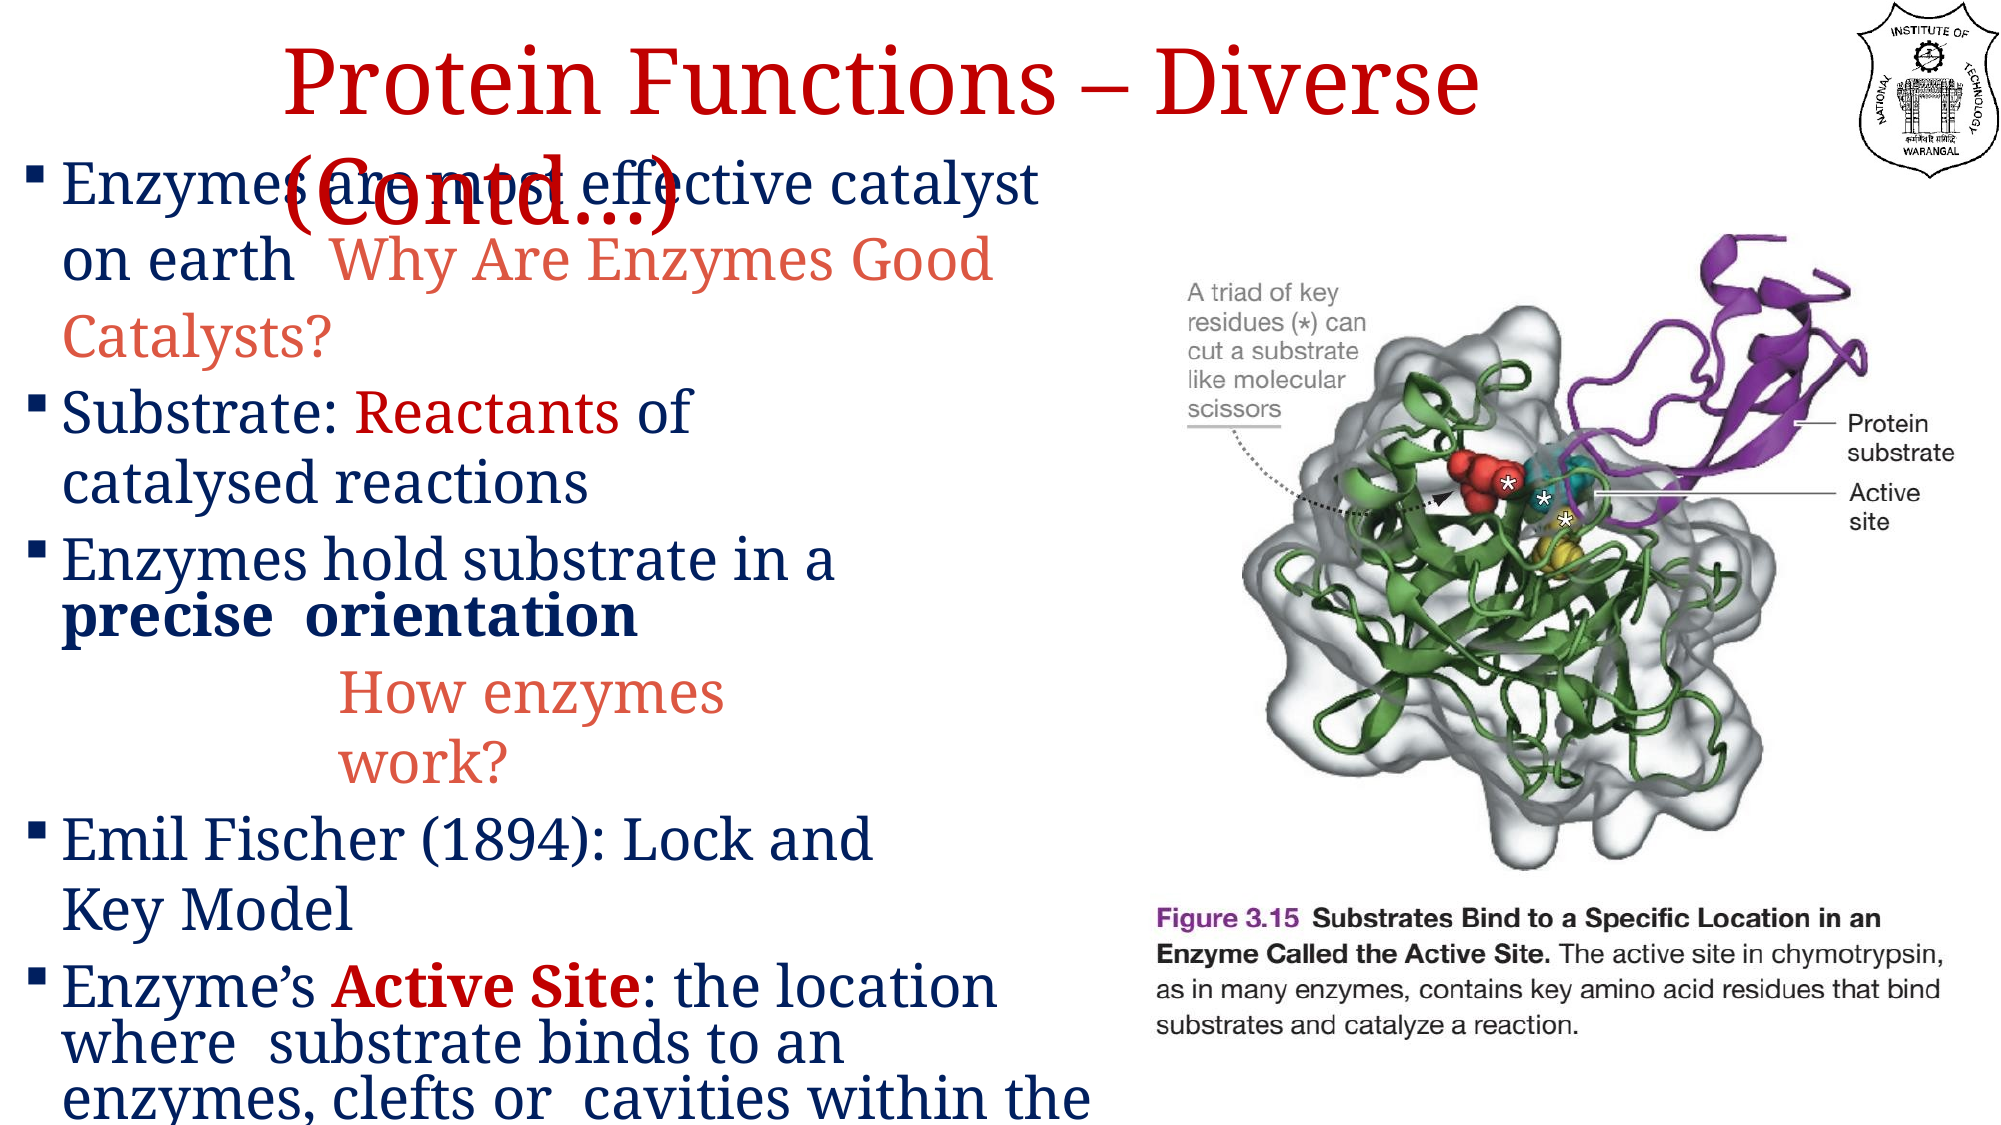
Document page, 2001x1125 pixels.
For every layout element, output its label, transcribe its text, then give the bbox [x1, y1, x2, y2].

picture [1856, 1, 2000, 179]
title Protein Functions – Diverse (Contd…) [280, 20, 1683, 243]
text_box Enzymes are most effective catalyst on earth Why Are Enzymes Good Catalysts? Substrate: Reactants of catalysed reactions Enzymes hold substrate in a precise orientation How enzymes work? Emil Fischer (1894): Lock and Key Model Enzyme’s Active Site: the location where substrate binds to an enzymes, clefts or cavities within the overall shape of the protein Did Life Arise from a Self-Replicating Enzyme? Skeptical: To achieve the attributes of life, proteins would need to possess information, replicate, and evolve (..cannot on their own..) [21, 137, 1124, 1125]
text_box [1119, 217, 1999, 1068]
